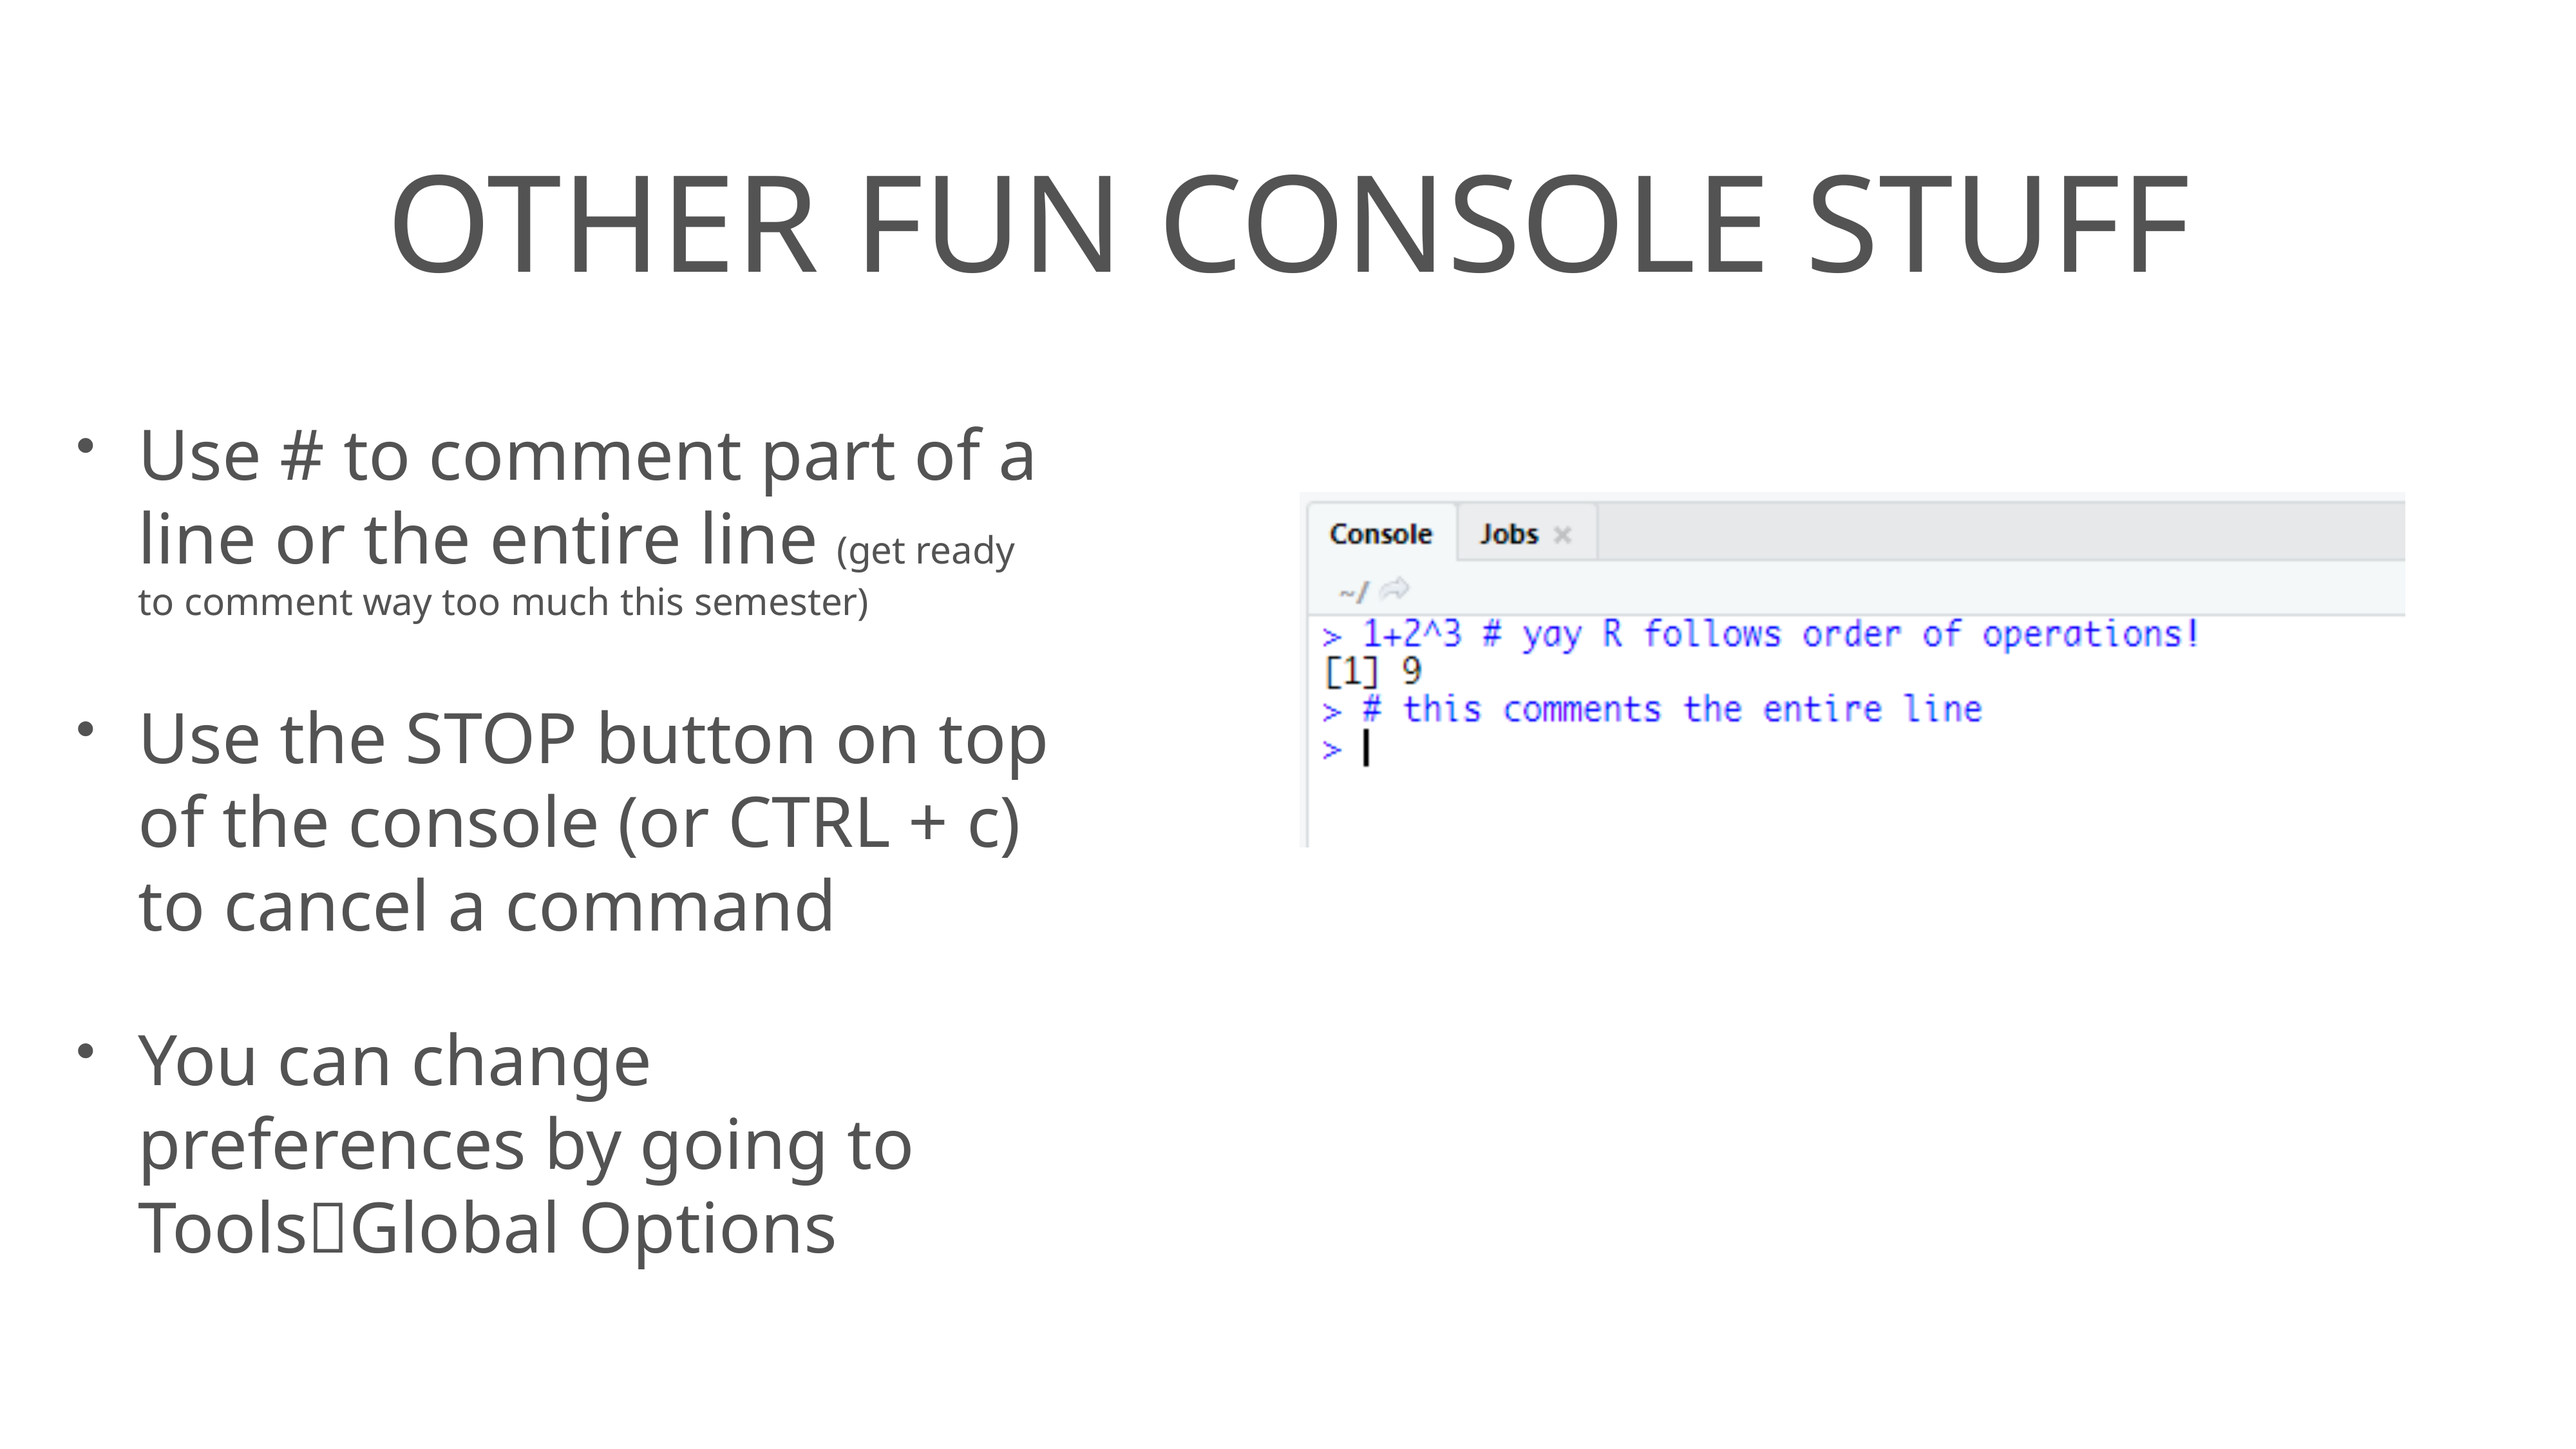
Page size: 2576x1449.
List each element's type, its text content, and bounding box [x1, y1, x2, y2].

list Use # to comment part of a line or the entire line (get ready to comment way too much this semester) Use the STOP button on top of the console (or CTRL + c) to cancel a command You can change preferences by going to ToolsGlobal Options [70, 404, 1058, 1342]
title Other fun console stuff [70, 37, 2507, 401]
picture [1300, 327, 2405, 1405]
